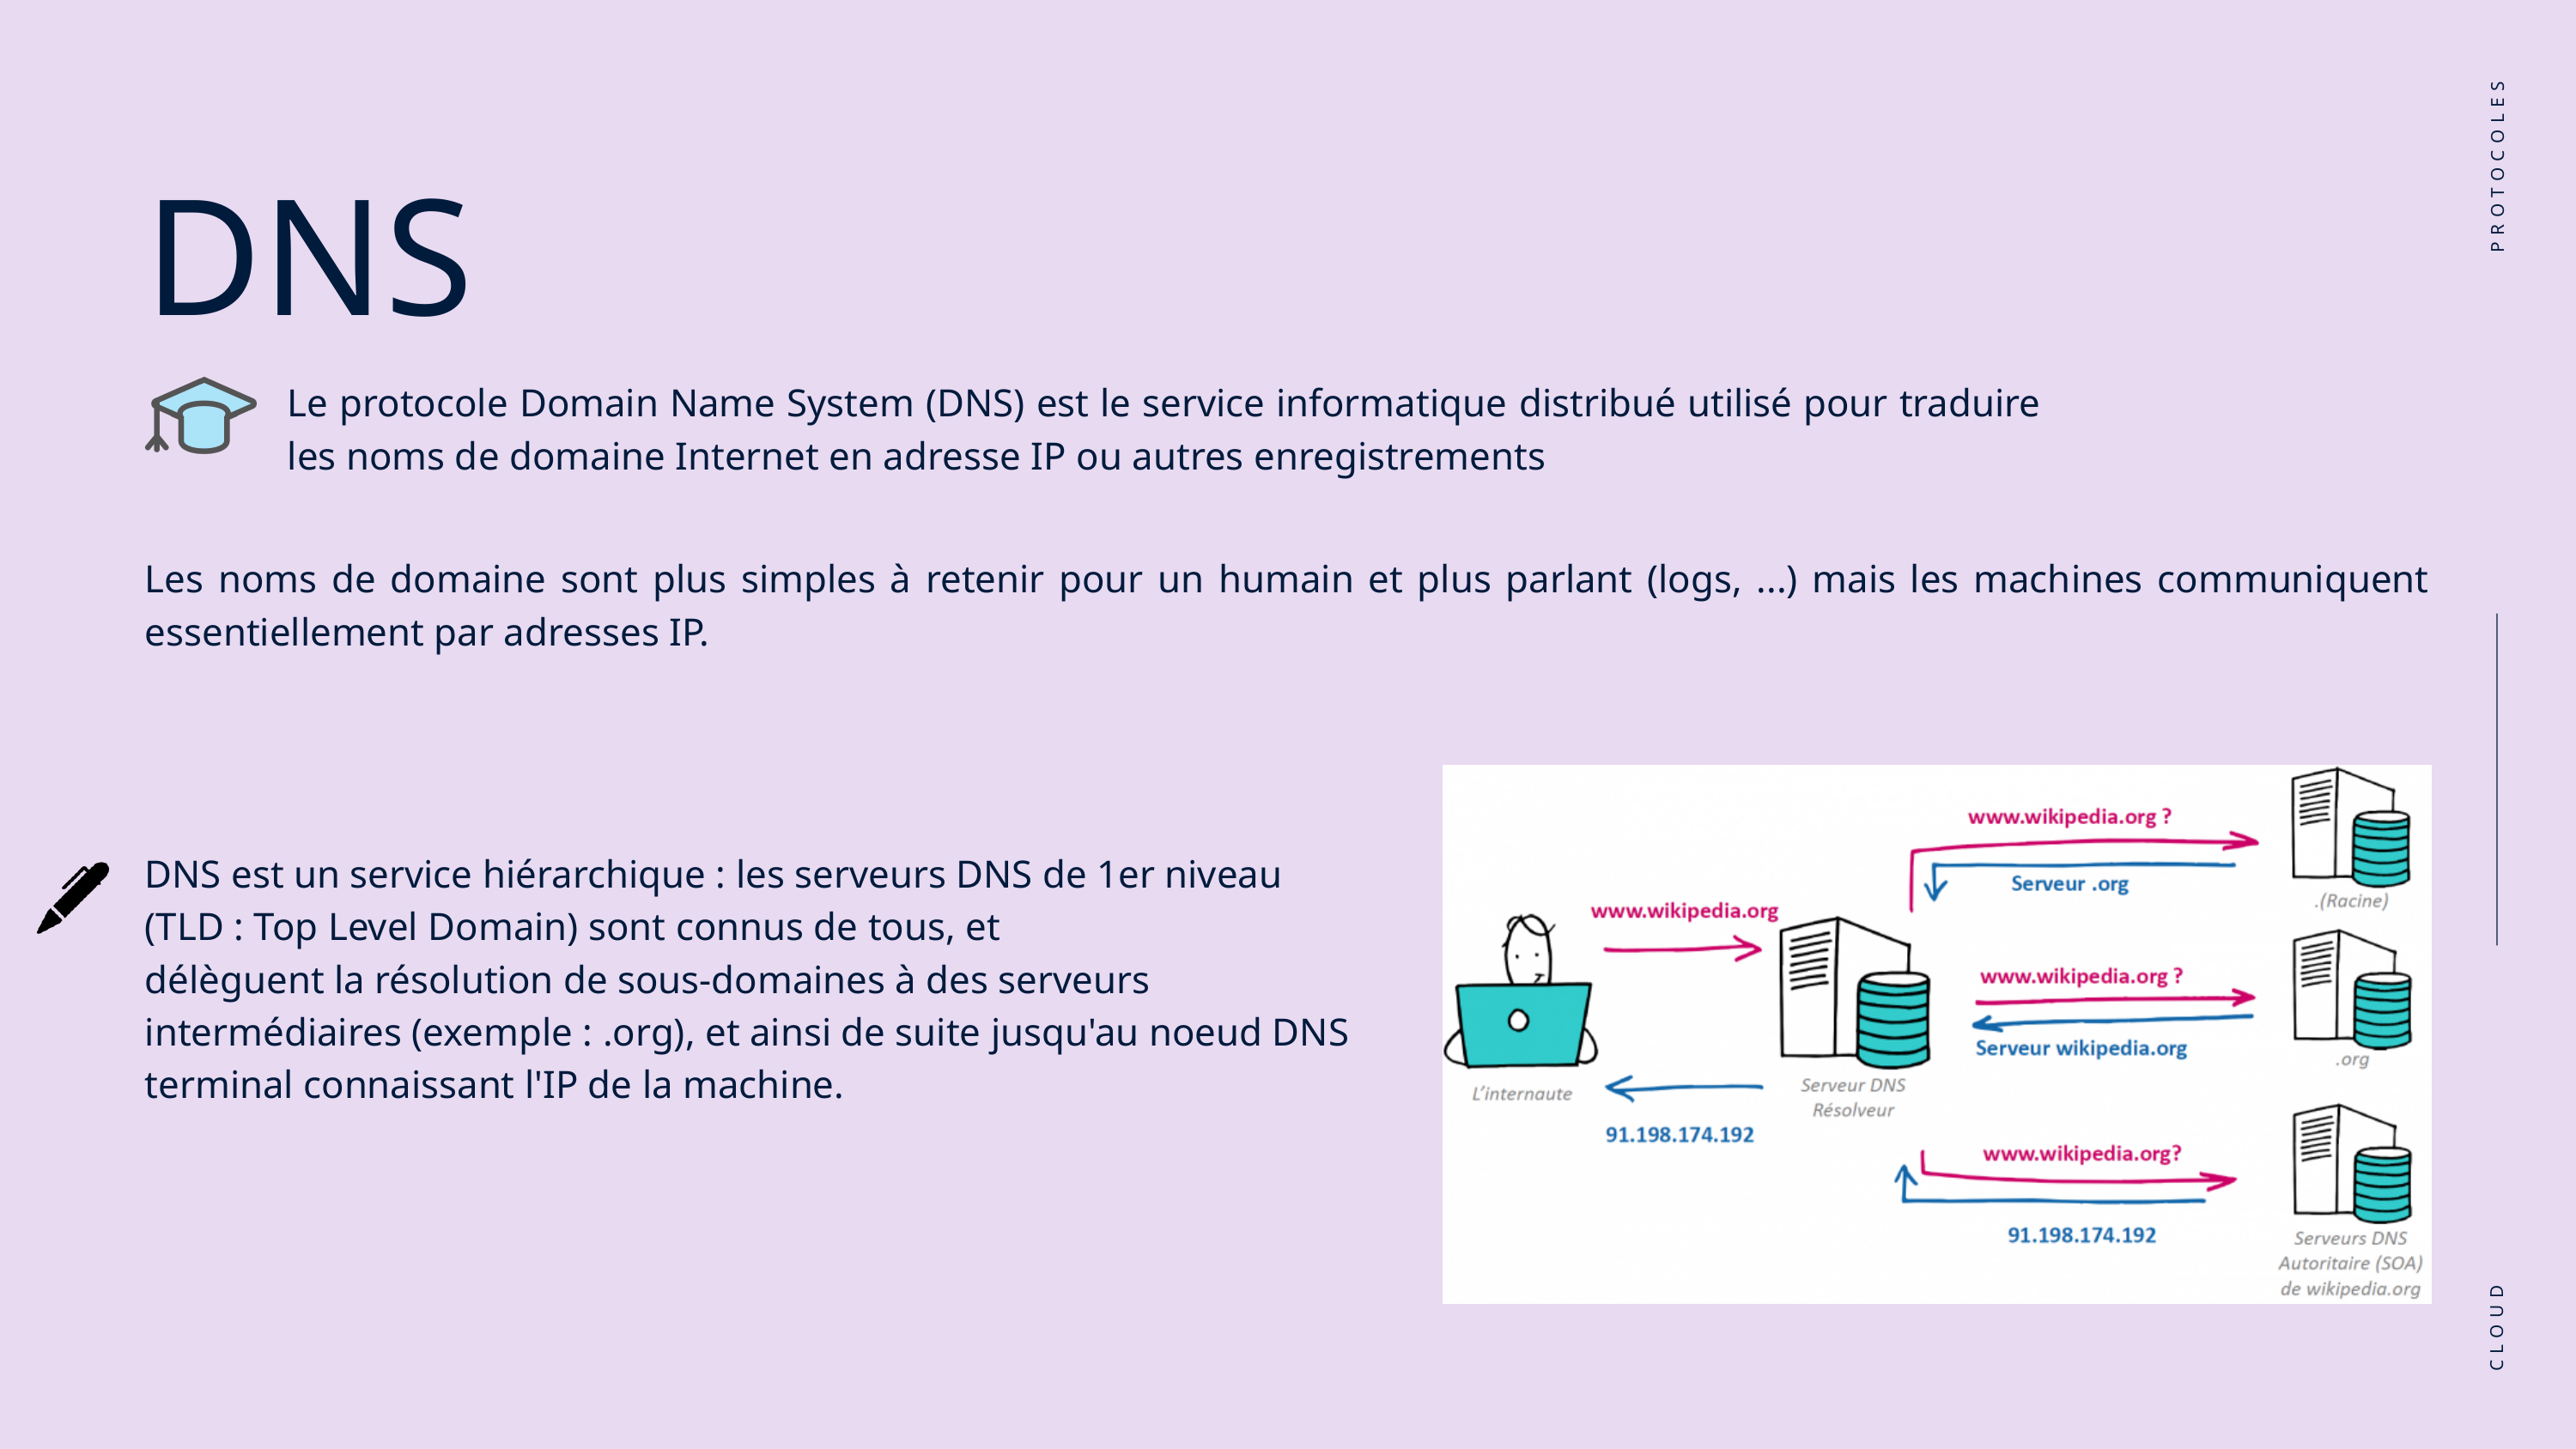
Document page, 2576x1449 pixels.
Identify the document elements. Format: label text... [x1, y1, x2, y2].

text_box PROTOCOLES [2487, 82, 2508, 614]
text_box DNS est un service hiérarchique : les serveurs DNS de 1er niveau (TLD : Top Level Domain) sont connus de tous, et délèguent la résolution de sous-domaines à des serveurs intermédiaires (exemple : .org), et ainsi de suite jusqu'au noeud DNS terminal connaissant l'IP de la machine. [144, 843, 1366, 1106]
picture [1443, 764, 2432, 1304]
text_box Les noms de domaine sont plus simples à retenir pour un humain et plus parlant (logs, ...) mais les machines communiquent essentiellement par adresses IP. [144, 548, 2431, 653]
text_box Le protocole Domain Name System (DNS) est le service informatique distribué utilisé pour traduire les noms de domaine Internet en adresse IP ou autres enregistrements [287, 372, 2041, 477]
text_box DNS [144, 122, 1759, 348]
picture [32, 857, 110, 934]
text_box CLOUD [2486, 925, 2506, 1372]
picture [144, 377, 257, 454]
